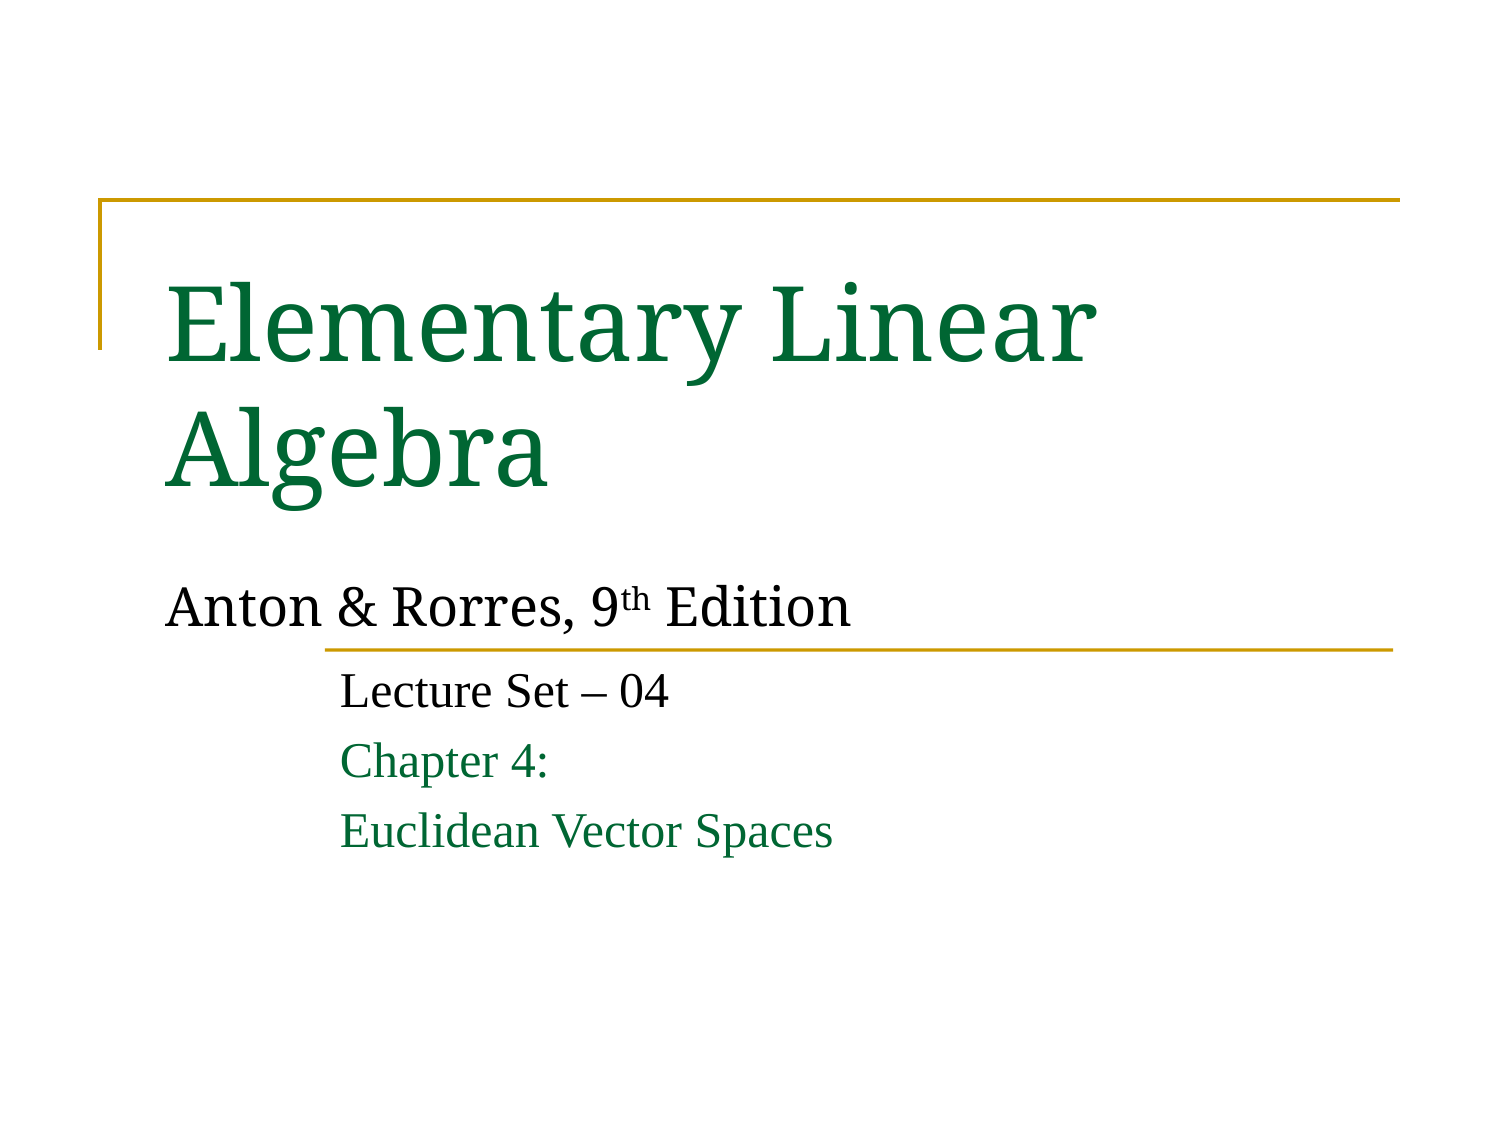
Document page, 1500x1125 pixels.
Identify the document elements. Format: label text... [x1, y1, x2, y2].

title Elementary Linear Algebra Anton & Rorres, 9th Edition [150, 249, 1401, 538]
subtitle Lecture Set – 04 Chapter 4: Euclidean Vector Spaces [324, 650, 1400, 938]
